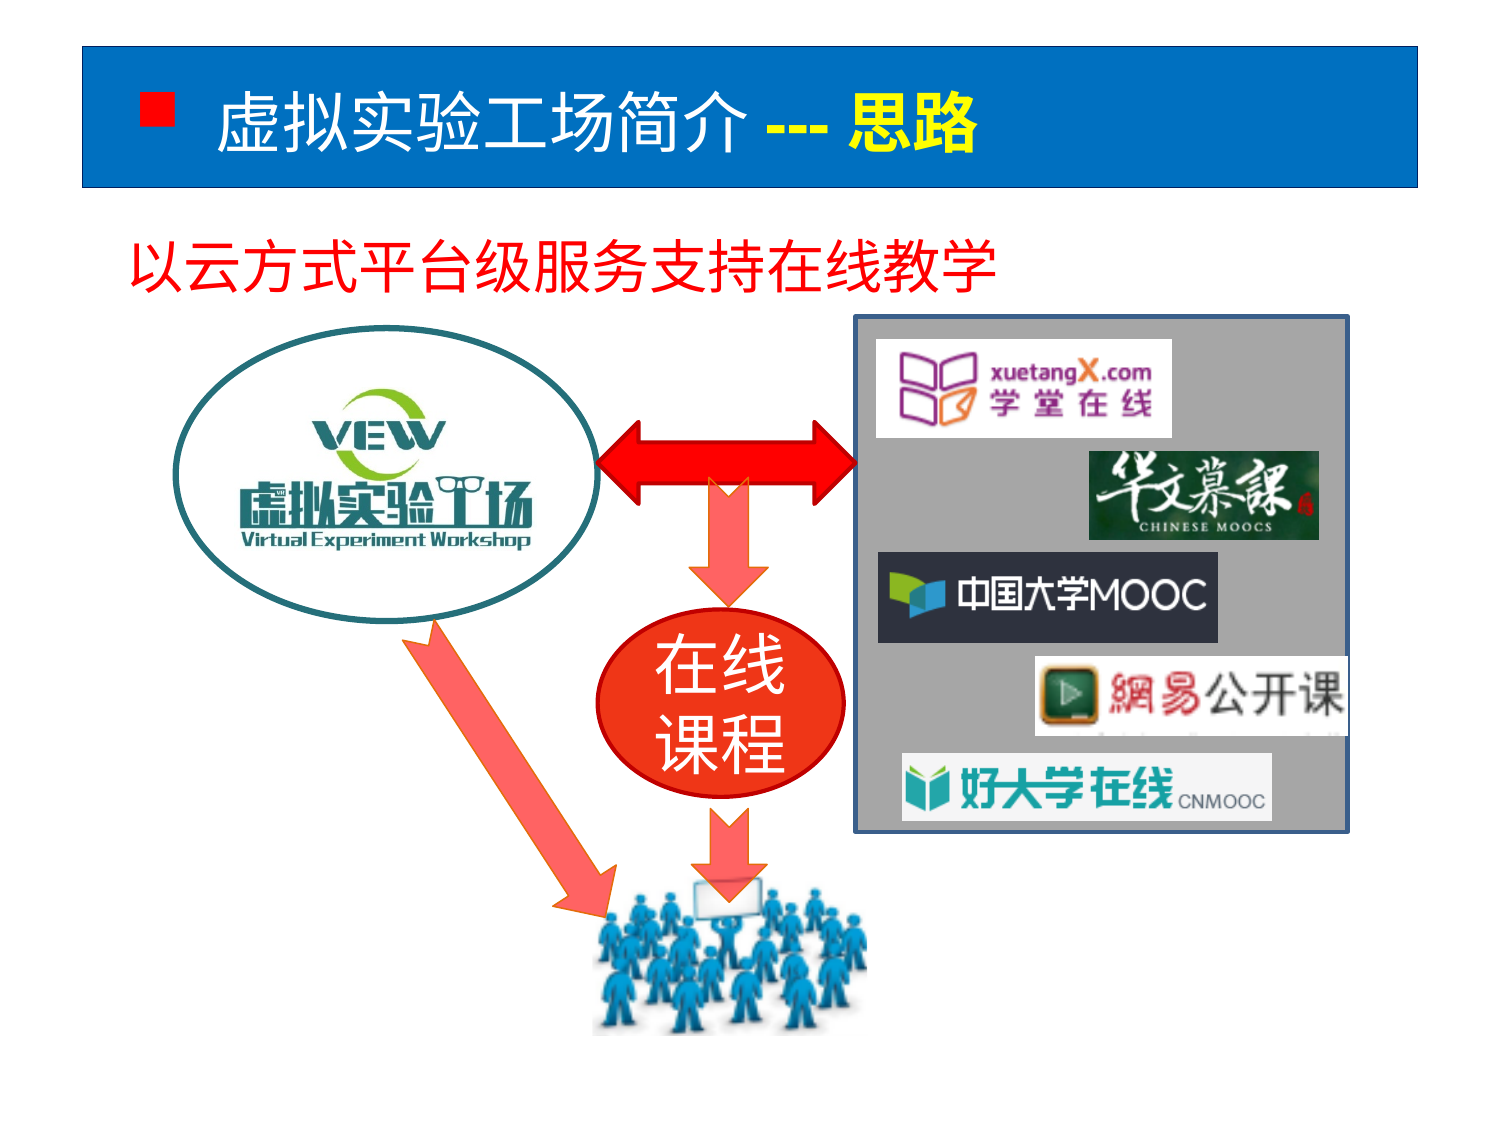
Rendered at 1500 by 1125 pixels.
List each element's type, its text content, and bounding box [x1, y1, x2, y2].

title 虚拟实验工场简介---思路 [82, 46, 1418, 188]
text_box [532, 840, 586, 914]
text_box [175, 316, 1348, 833]
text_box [591, 477, 868, 1036]
text_box 以云方式平台级服务支持在线教学 [110, 222, 1015, 308]
